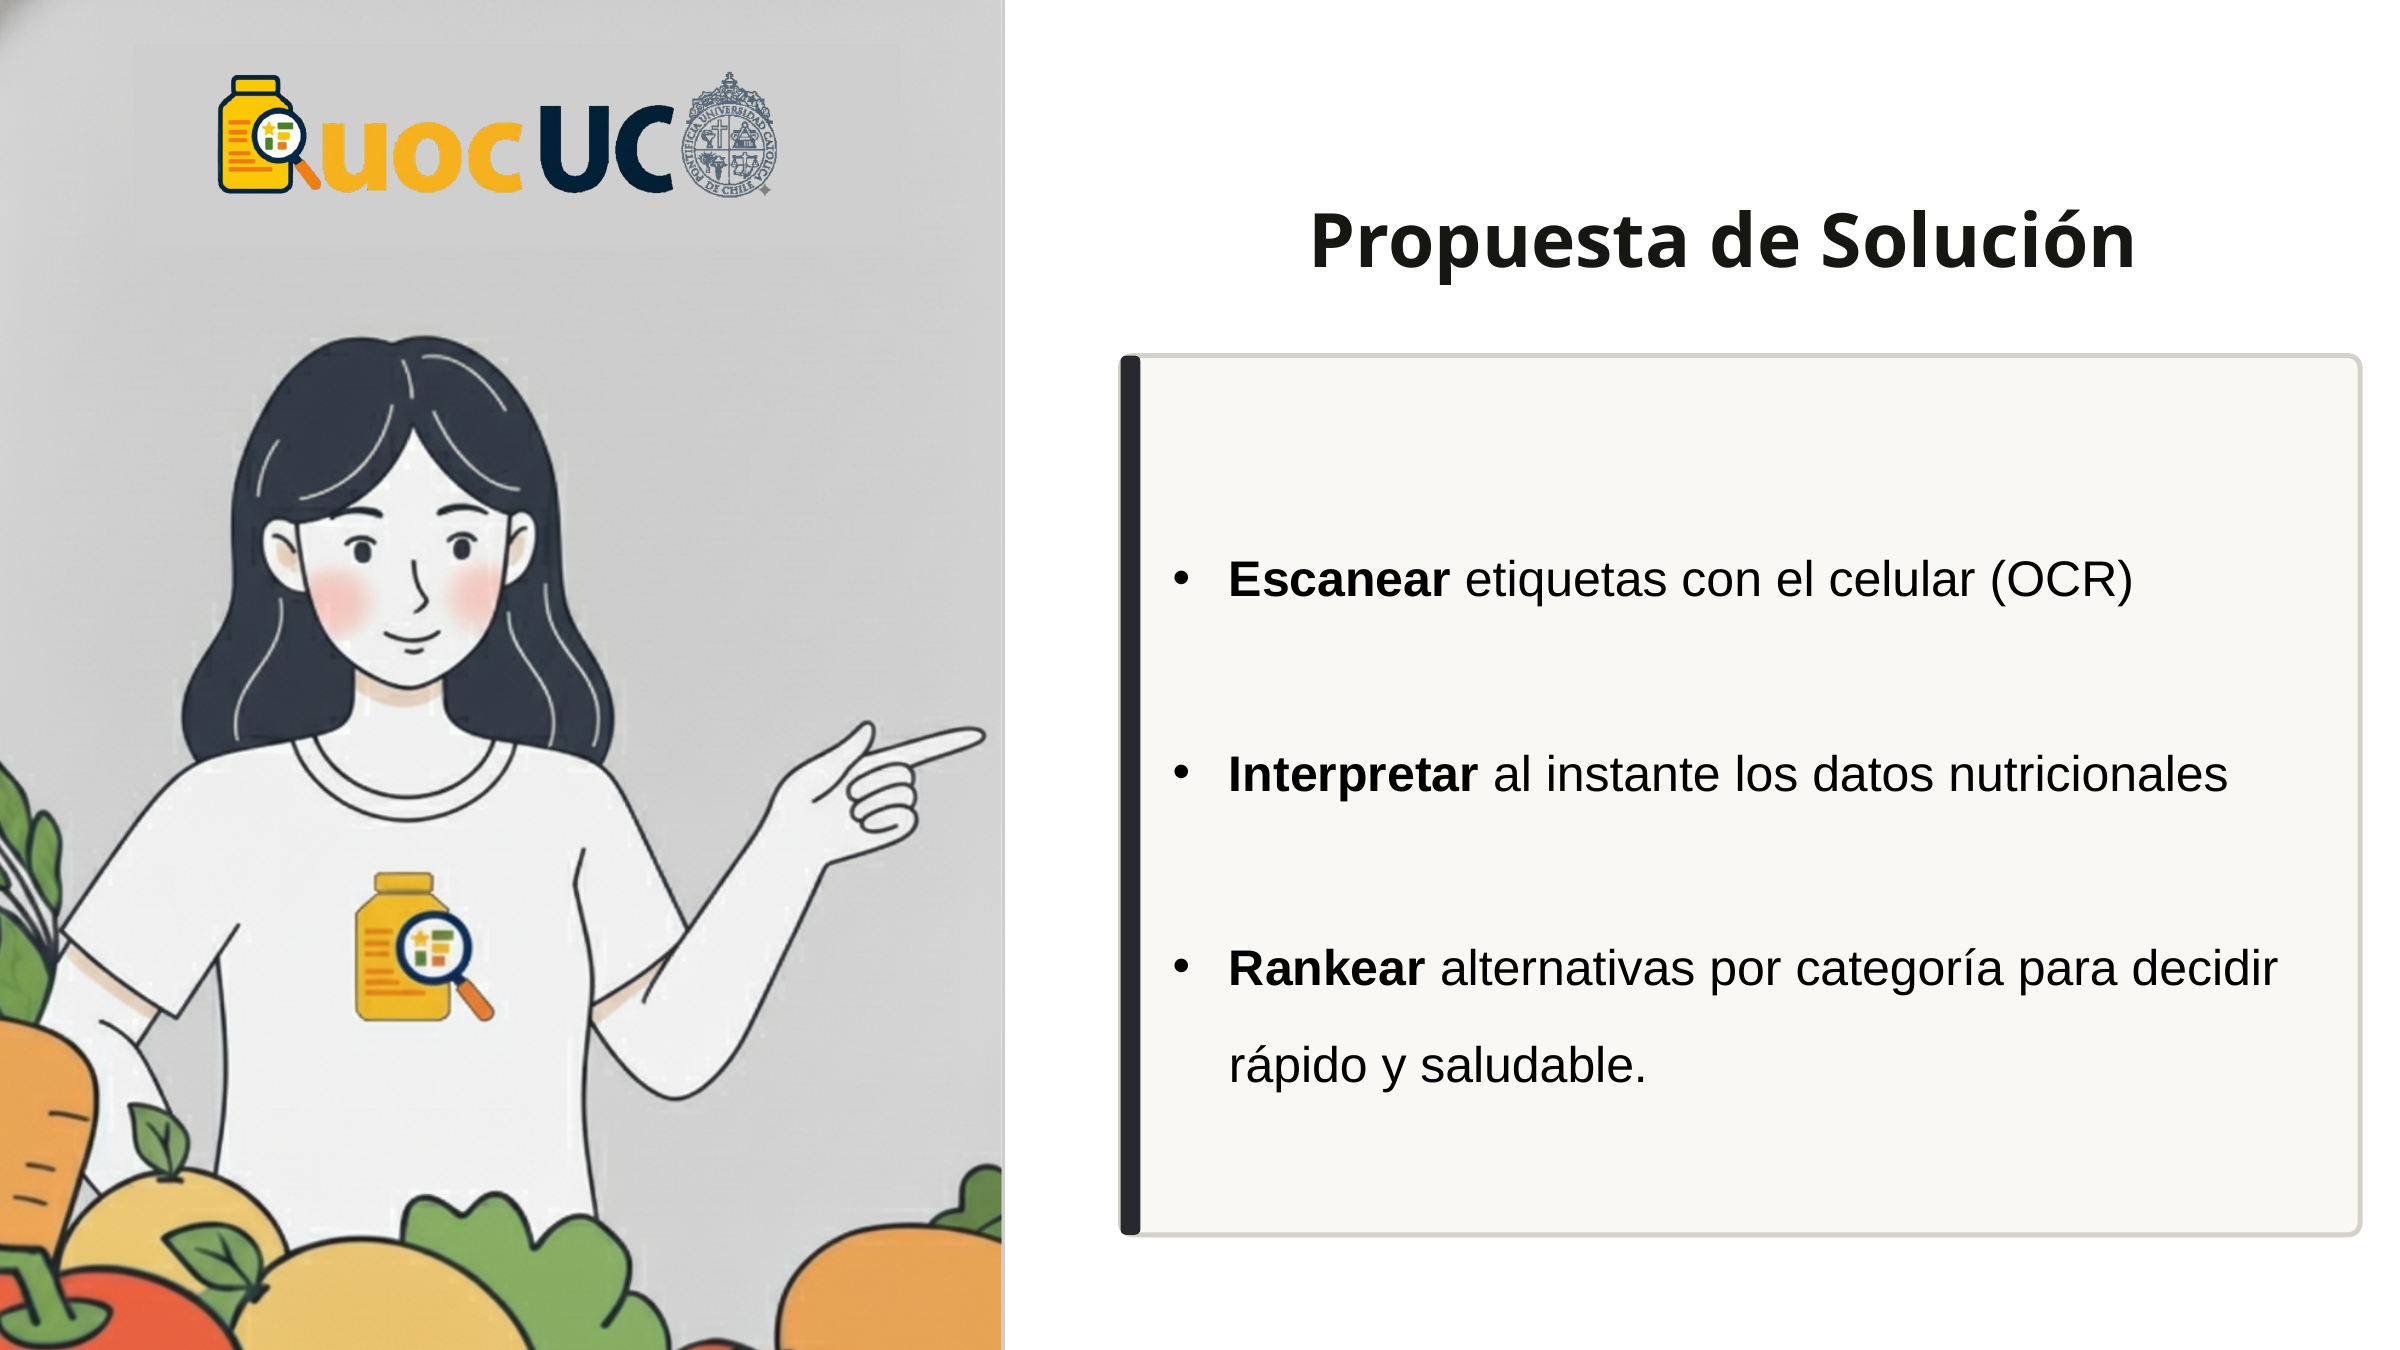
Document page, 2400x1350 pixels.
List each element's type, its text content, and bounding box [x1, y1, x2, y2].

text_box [0, 0, 1002, 1350]
text_box [1137, 355, 2361, 1235]
text_box Propuesta de Solución [1308, 169, 2173, 355]
picture [216, 63, 780, 206]
text_box Escanear etiquetas con el celular (OCR) Interpretar al instante los datos nutricionales Rankear alternativas por categoría para decidir rápido y saludable. [1160, 509, 2321, 1081]
text_box [1120, 355, 1141, 1235]
